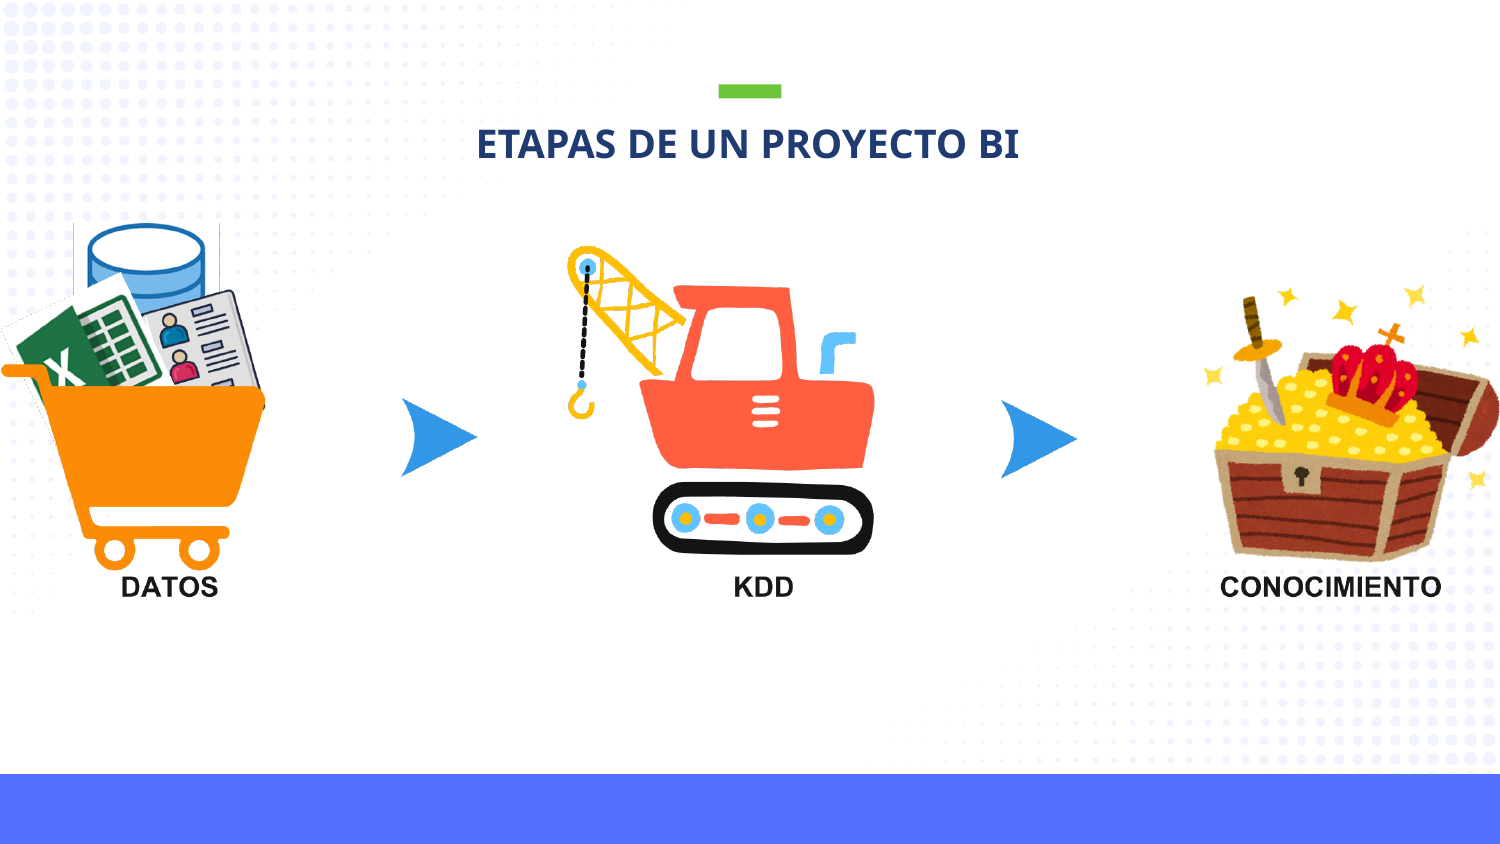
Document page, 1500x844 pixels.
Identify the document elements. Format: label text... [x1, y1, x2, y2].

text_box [0, 773, 1500, 844]
text_box ETAPAS DE UN PROYECTO BI [116, 119, 1379, 167]
picture [0, 0, 1500, 773]
text_box [718, 84, 782, 99]
